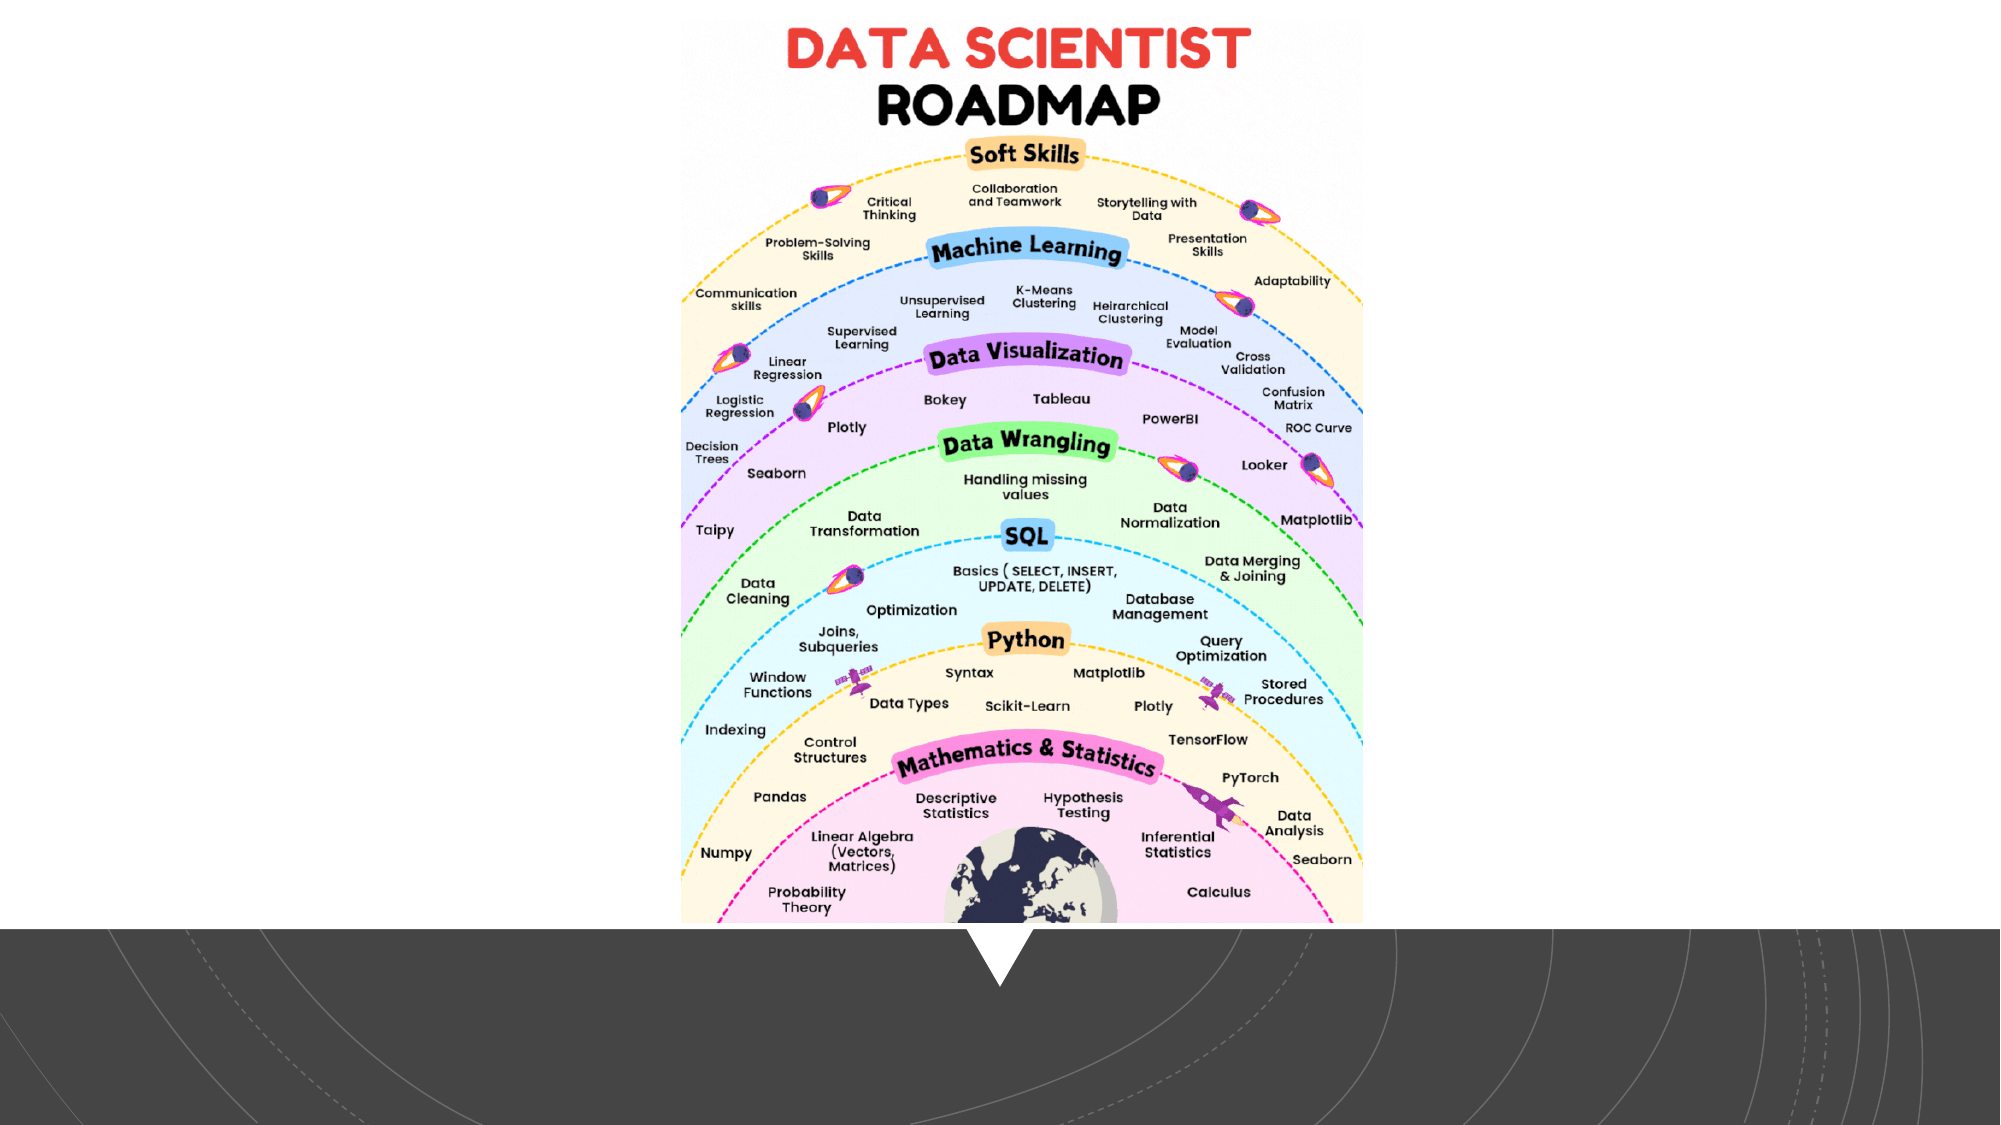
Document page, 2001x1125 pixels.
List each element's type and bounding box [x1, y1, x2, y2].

picture [680, 19, 1363, 924]
text_box [0, 0, 2000, 1125]
